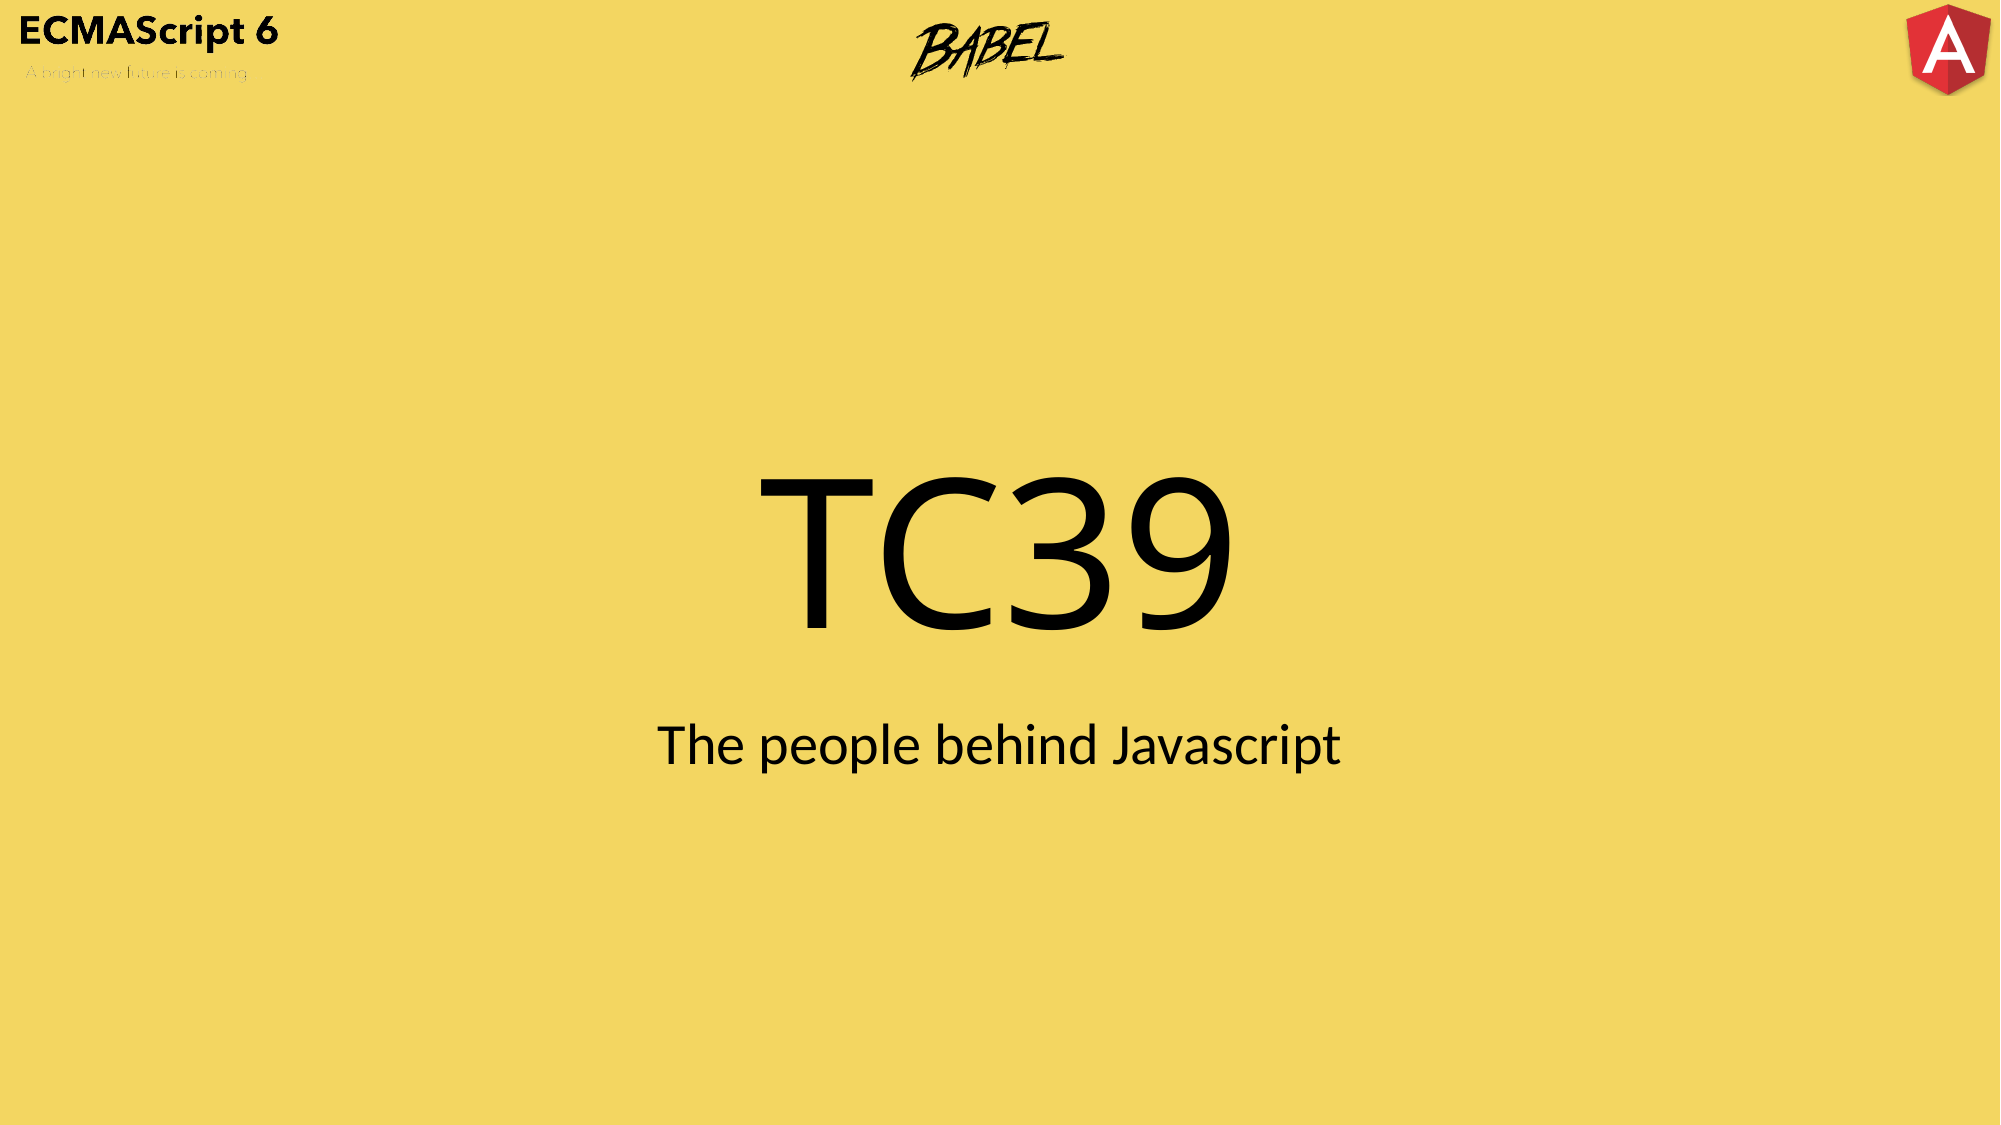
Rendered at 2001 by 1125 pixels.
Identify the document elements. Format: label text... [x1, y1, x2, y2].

list TC39 [90, 441, 1910, 689]
picture [0, 0, 353, 96]
list The people behind Javascript [90, 707, 1910, 788]
picture [1902, 0, 1995, 96]
picture [885, 0, 1091, 96]
